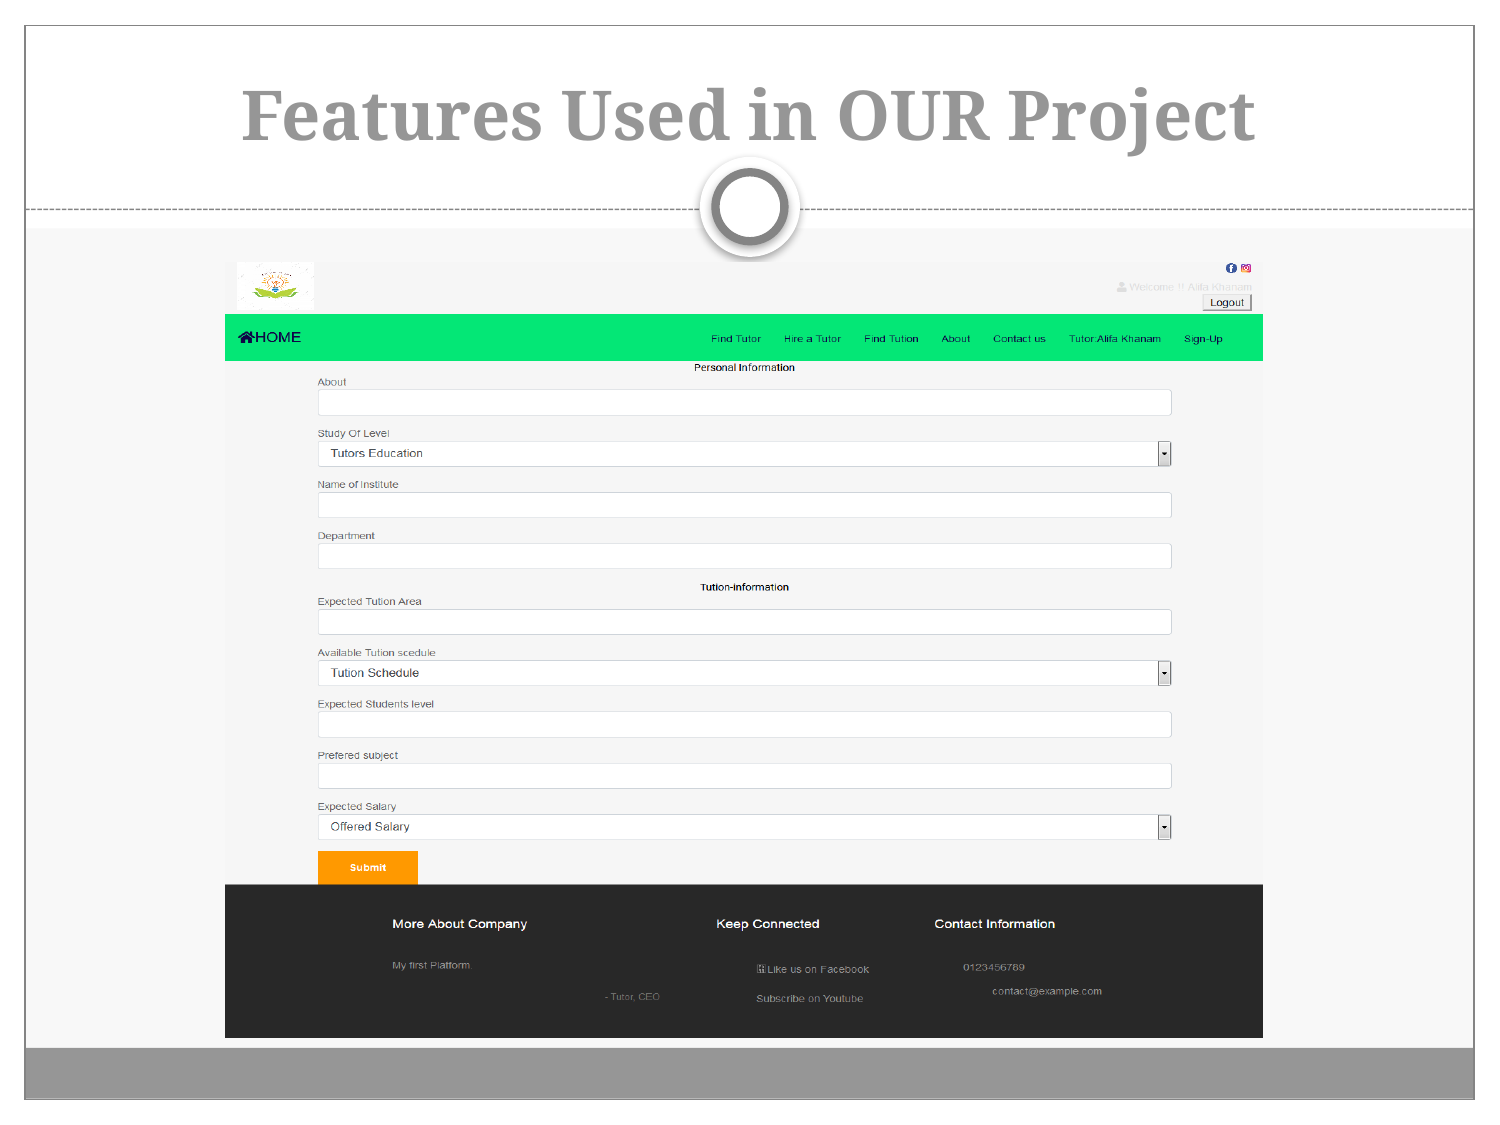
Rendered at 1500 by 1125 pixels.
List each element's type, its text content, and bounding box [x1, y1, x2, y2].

title Features Used in OUR Project [49, 37, 1450, 162]
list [224, 262, 1263, 1038]
